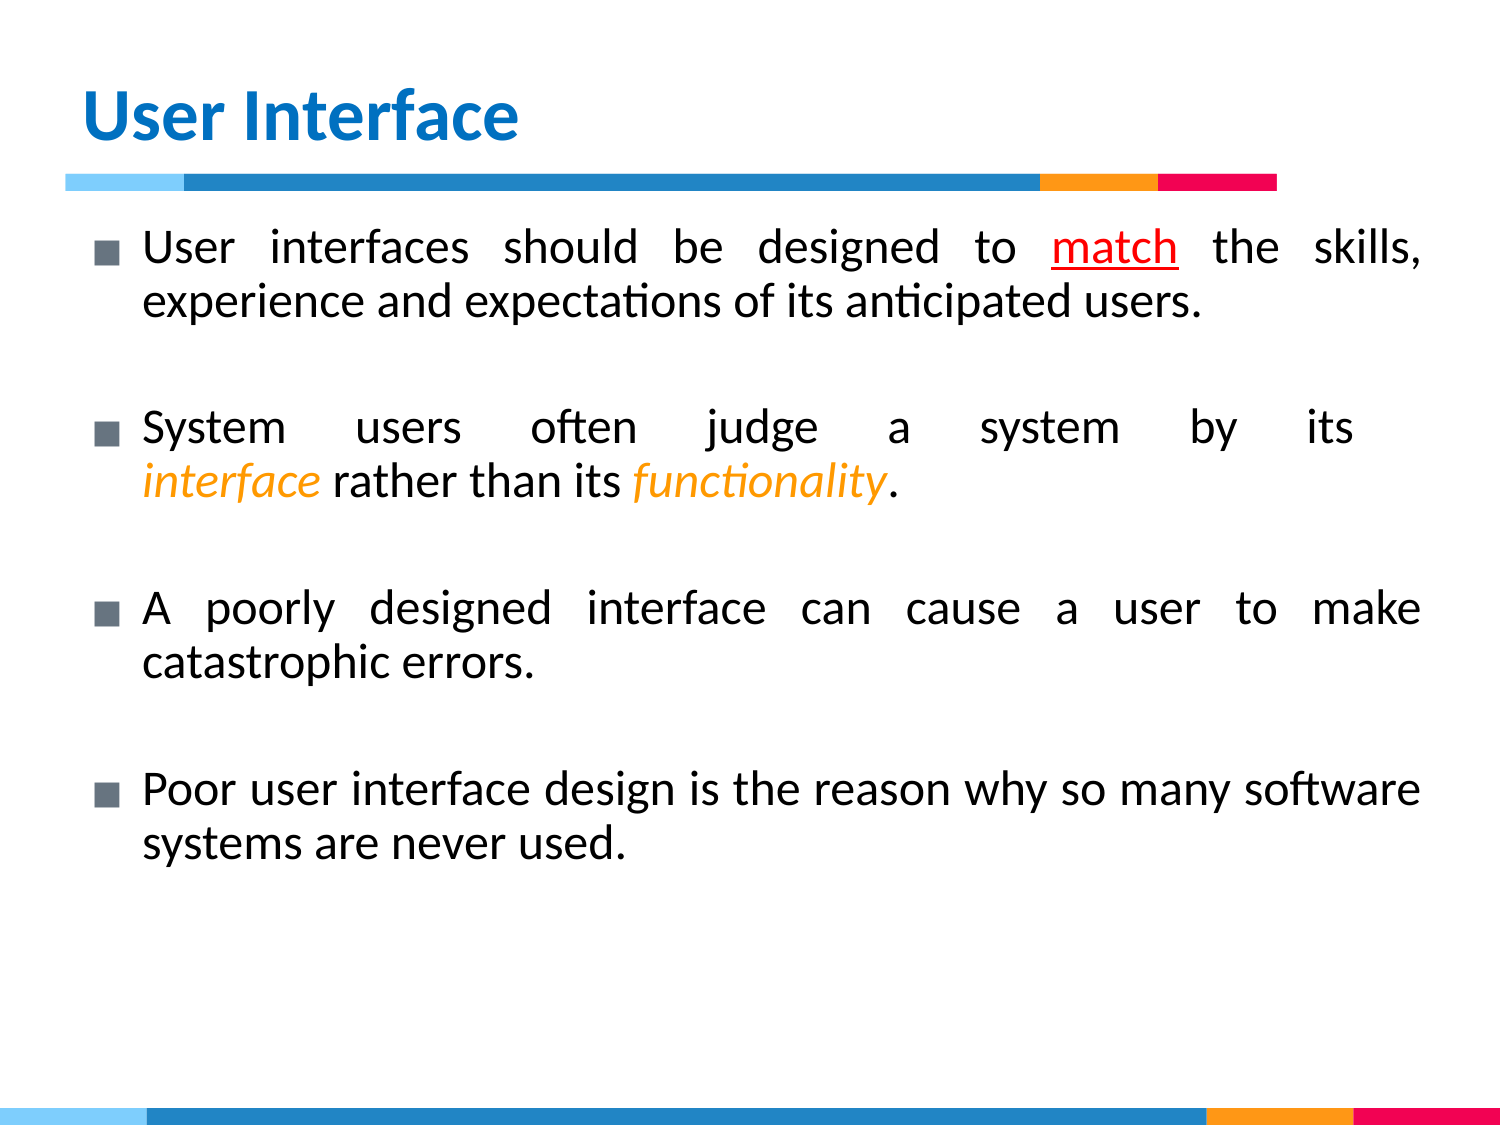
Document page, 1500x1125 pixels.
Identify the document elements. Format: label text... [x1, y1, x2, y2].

title User Interface [67, 45, 1438, 171]
list User interfaces should be designed to match the skills, experience and expectations of its anticipated users. System users often judge a system by its interface rather than its functionality. A poorly designed interface can cause a user to make catastrophic errors. Poor user interface design is the reason why so many software systems are never used. [70, 212, 1438, 1071]
